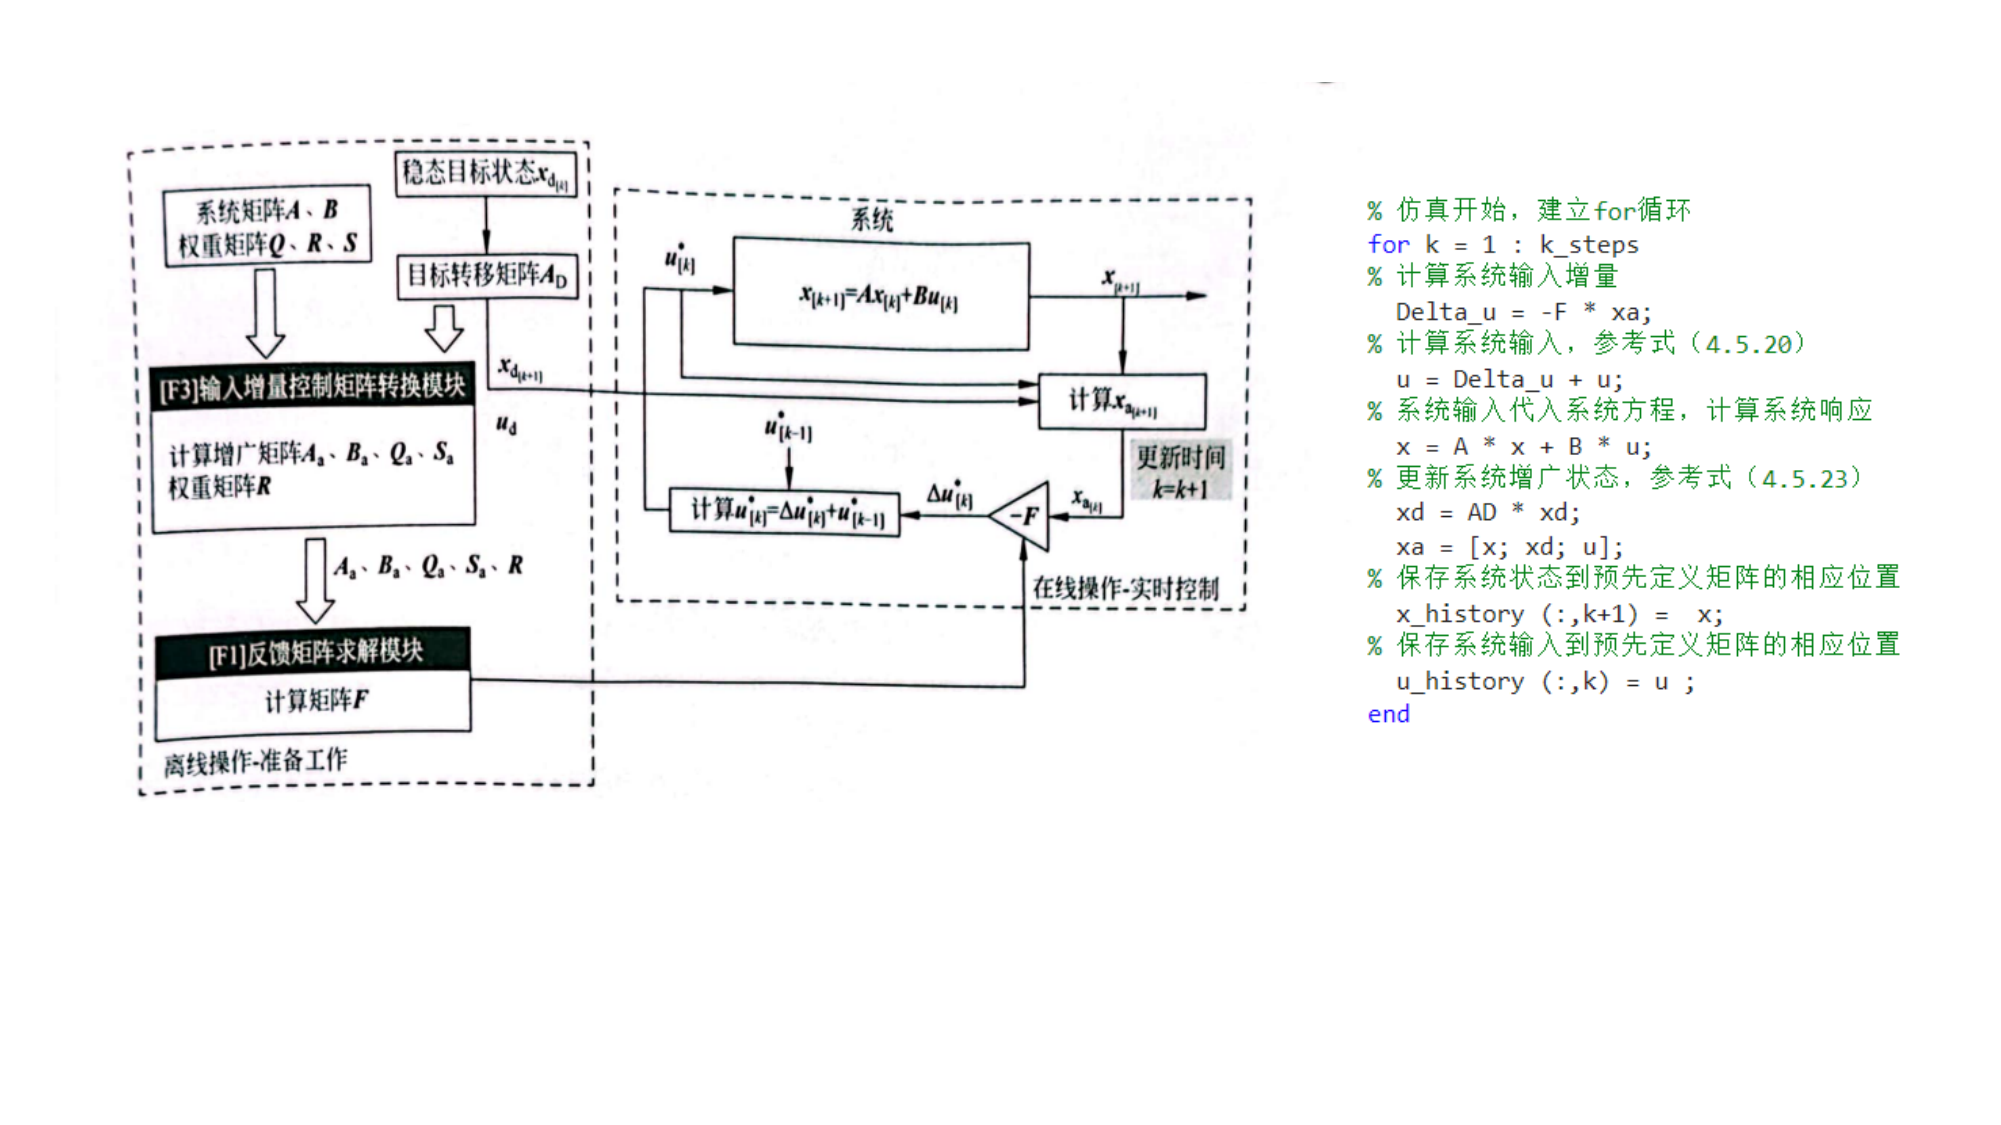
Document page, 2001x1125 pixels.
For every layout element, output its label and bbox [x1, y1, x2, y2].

picture [13, 82, 1942, 803]
